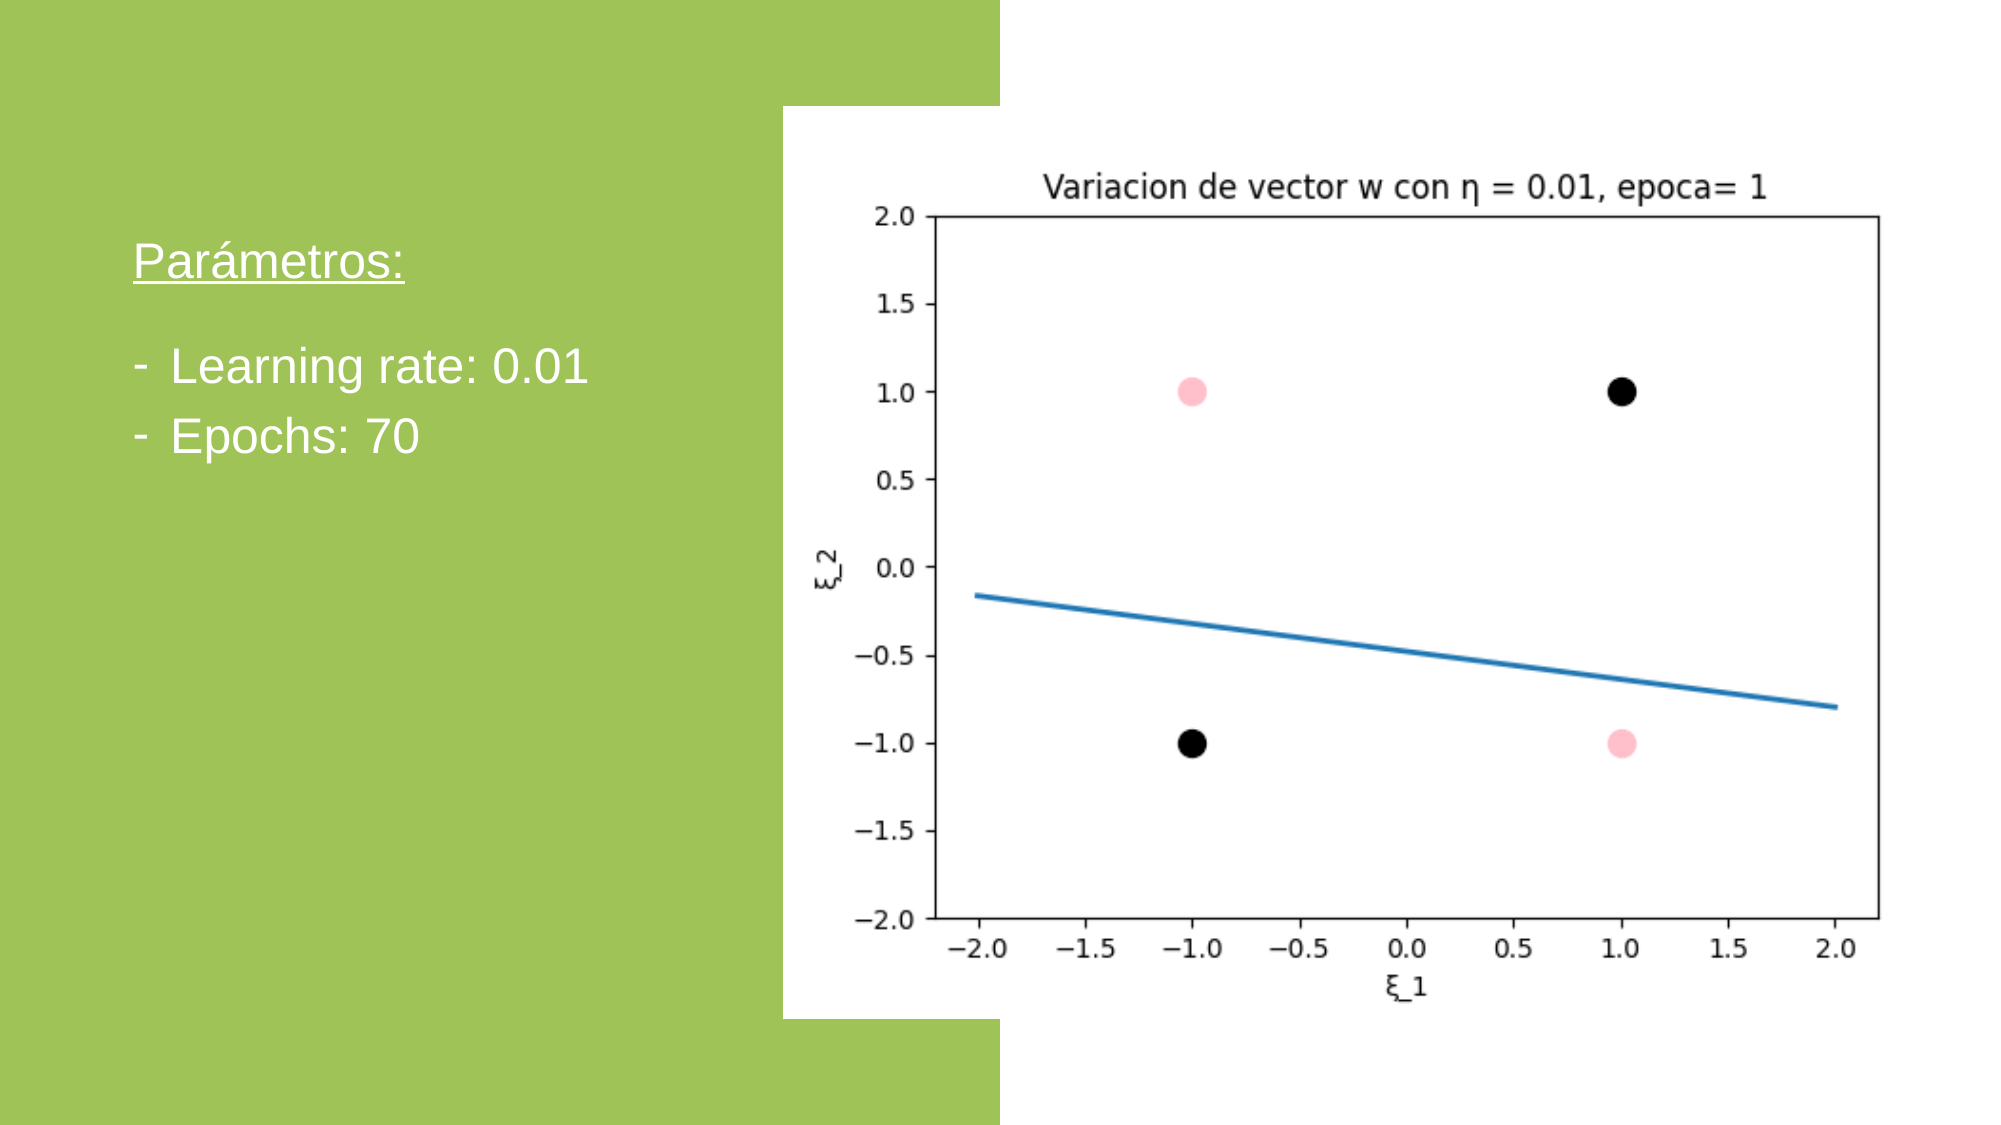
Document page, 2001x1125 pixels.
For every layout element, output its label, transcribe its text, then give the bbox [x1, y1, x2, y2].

picture [783, 106, 2000, 1019]
text_box Parámetros: Learning rate: 0.01 Epochs: 70 [117, 192, 646, 499]
